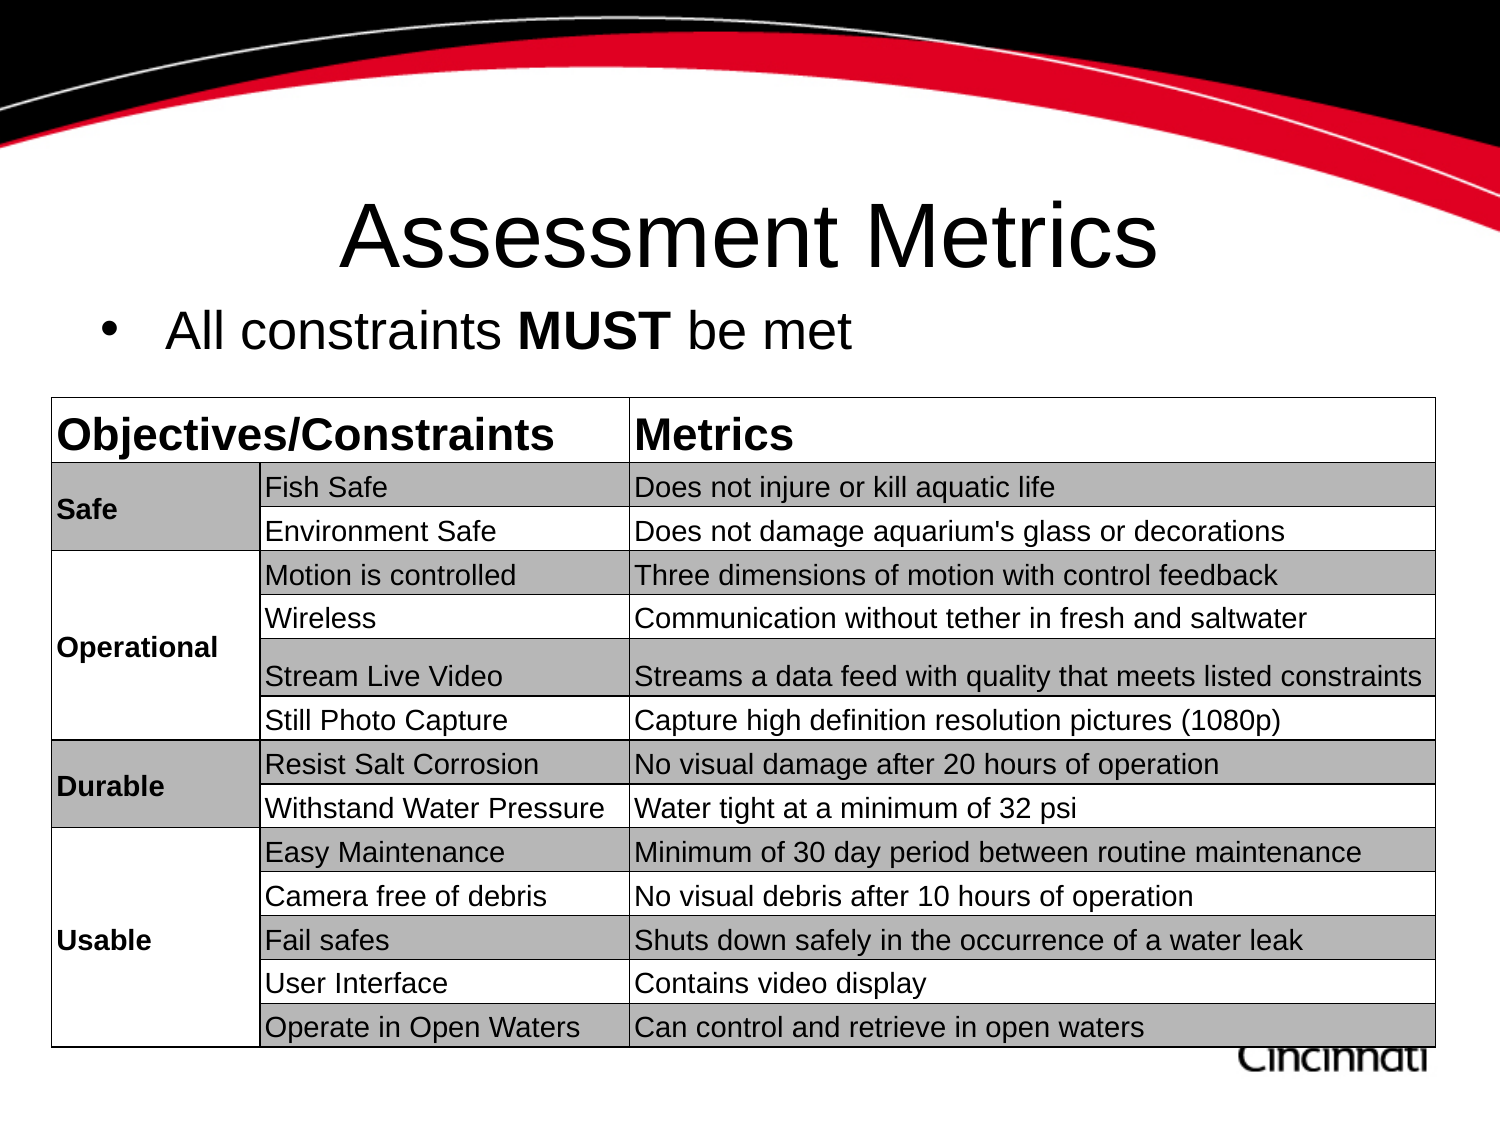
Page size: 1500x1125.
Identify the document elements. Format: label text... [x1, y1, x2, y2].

table_cell Minimum of 30 day period between routine maintenance [630, 828, 1435, 871]
table_cell Safe [52, 463, 259, 550]
table_cell Streams a data feed with quality that meets listed constraints [630, 639, 1435, 695]
table_cell Operate in Open Waters [261, 1004, 629, 1046]
table_header Metrics [630, 398, 1435, 462]
table_cell Easy Maintenance [261, 828, 629, 871]
table_cell Does not injure or kill aquatic life [630, 463, 1435, 506]
table_cell Communication without tether in fresh and saltwater [630, 595, 1435, 638]
table_cell Fail safes [261, 916, 629, 959]
table_cell Still Photo Capture [261, 697, 629, 739]
title Assessment Metrics [75, 137, 1425, 279]
table_cell Fish Safe [261, 463, 629, 506]
table_cell Shuts down safely in the occurrence of a water leak [630, 916, 1435, 959]
picture [1187, 953, 1444, 1100]
table_cell Three dimensions of motion with control feedback [630, 551, 1435, 594]
picture [0, 0, 1500, 239]
table_cell Water tight at a minimum of 32 psi [630, 785, 1435, 827]
table_cell Environment Safe [261, 507, 629, 550]
table_cell Operational [52, 551, 259, 739]
list All constraints MUST be met [75, 279, 1425, 397]
table_cell No visual debris after 10 hours of operation [630, 872, 1435, 915]
table_cell No visual damage after 20 hours of operation [630, 741, 1435, 783]
table_cell Capture high definition resolution pictures (1080p) [630, 697, 1435, 739]
table_cell Wireless [261, 595, 629, 638]
table_cell Stream Live Video [261, 639, 629, 695]
table_cell Contains video display [630, 960, 1435, 1003]
table_cell Motion is controlled [261, 551, 629, 594]
table_cell Durable [52, 741, 259, 827]
table_header Objectives/Constraints [52, 398, 629, 462]
table_cell Withstand Water Pressure [261, 785, 629, 827]
table_cell Camera free of debris [261, 872, 629, 915]
table_cell User Interface [261, 960, 629, 1003]
table_cell Usable [52, 828, 259, 1046]
table_cell Can control and retrieve in open waters [630, 1004, 1435, 1046]
table_cell Does not damage aquarium's glass or decorations [630, 507, 1435, 550]
table_cell Resist Salt Corrosion [261, 741, 629, 783]
